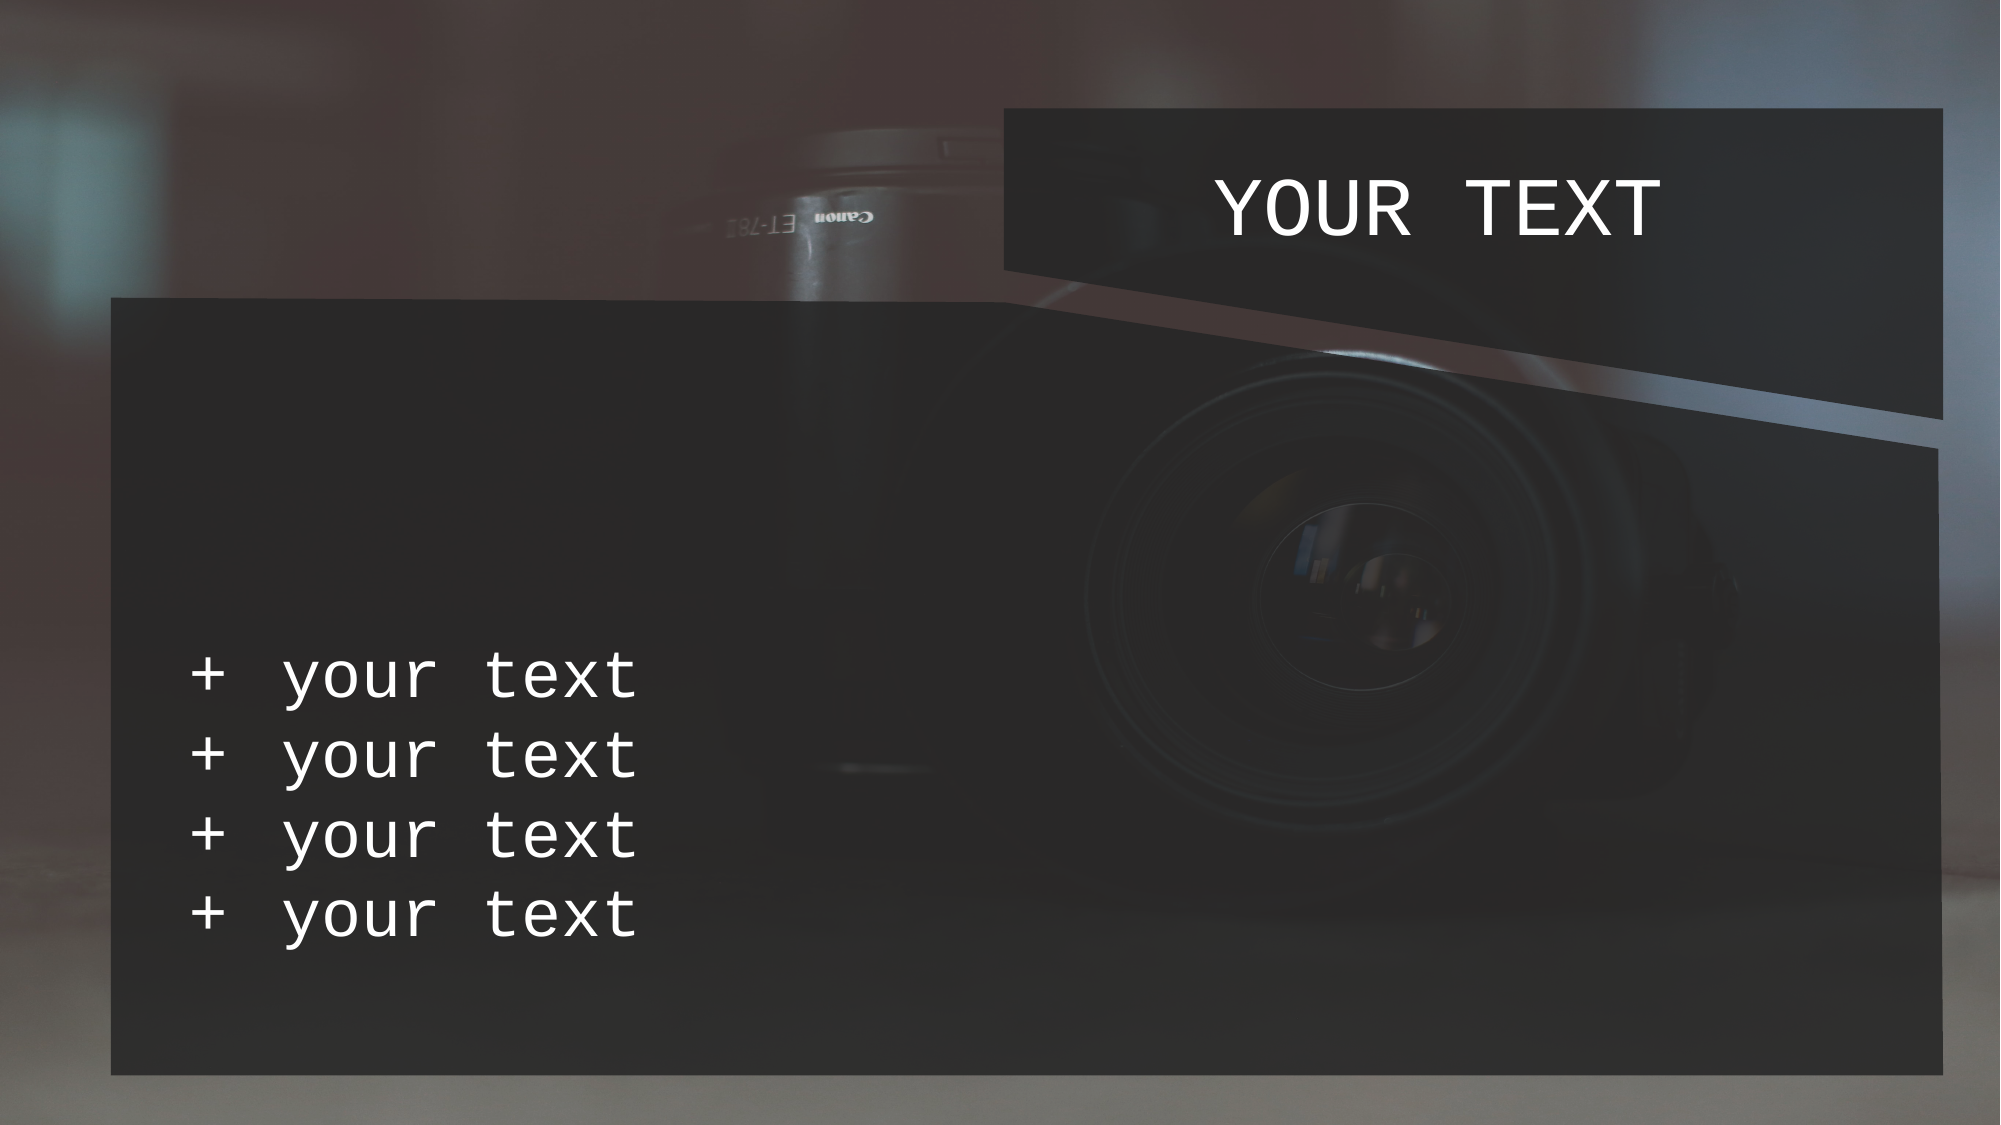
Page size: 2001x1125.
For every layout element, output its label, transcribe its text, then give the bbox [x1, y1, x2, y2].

text_box YOUR TEXT [1026, 145, 1850, 260]
text_box [1002, 107, 1945, 422]
text_box [109, 296, 1945, 1077]
text_box + your text + your text + your text + your text [175, 533, 1716, 958]
